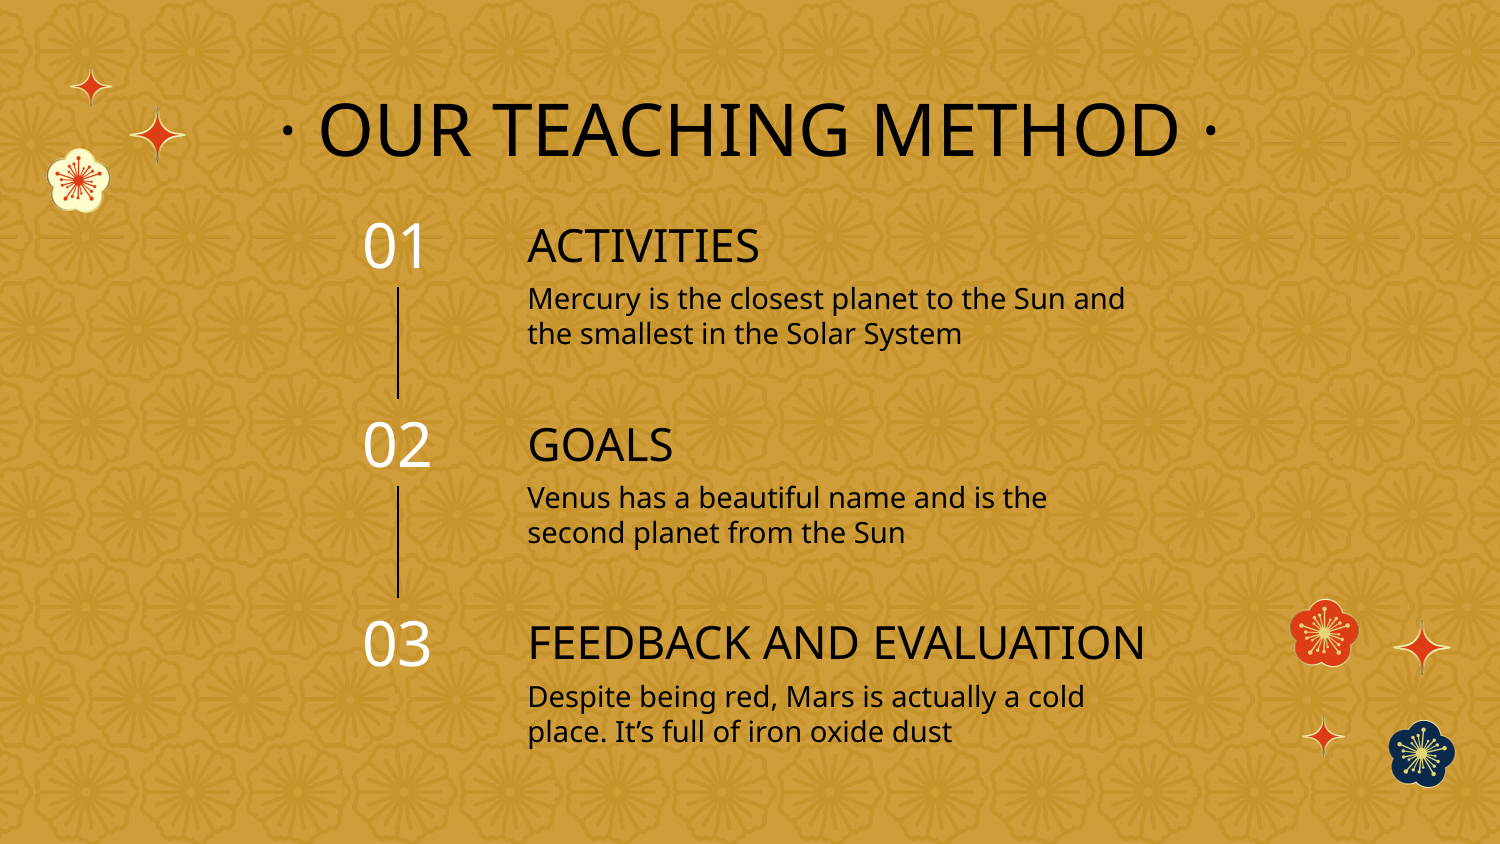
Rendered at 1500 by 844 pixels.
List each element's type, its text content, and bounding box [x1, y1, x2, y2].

text_box 01 [336, 200, 460, 287]
text_box 03 [336, 598, 460, 685]
subtitle Mercury is the closest planet to the Sun and the smallest in the Solar System [512, 265, 1164, 357]
picture [1382, 711, 1461, 795]
text_box 02 [336, 399, 460, 486]
picture [38, 135, 118, 226]
title GOALS [512, 399, 1164, 464]
picture [1297, 711, 1350, 765]
title FEEDBACK AND EVALUATION [512, 598, 1164, 662]
title ACTIVITIES [512, 200, 1164, 265]
picture [1387, 613, 1457, 686]
picture [1284, 591, 1363, 675]
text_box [116, 102, 122, 167]
subtitle Despite being red, Mars is actually a cold place. It’s full of iron oxide dust [512, 662, 1164, 755]
title · OUR TEACHING METHOD · [123, 88, 1383, 167]
picture [64, 61, 118, 116]
picture [122, 101, 193, 173]
subtitle Venus has a beautiful name and is the second planet from the Sun [512, 464, 1164, 556]
